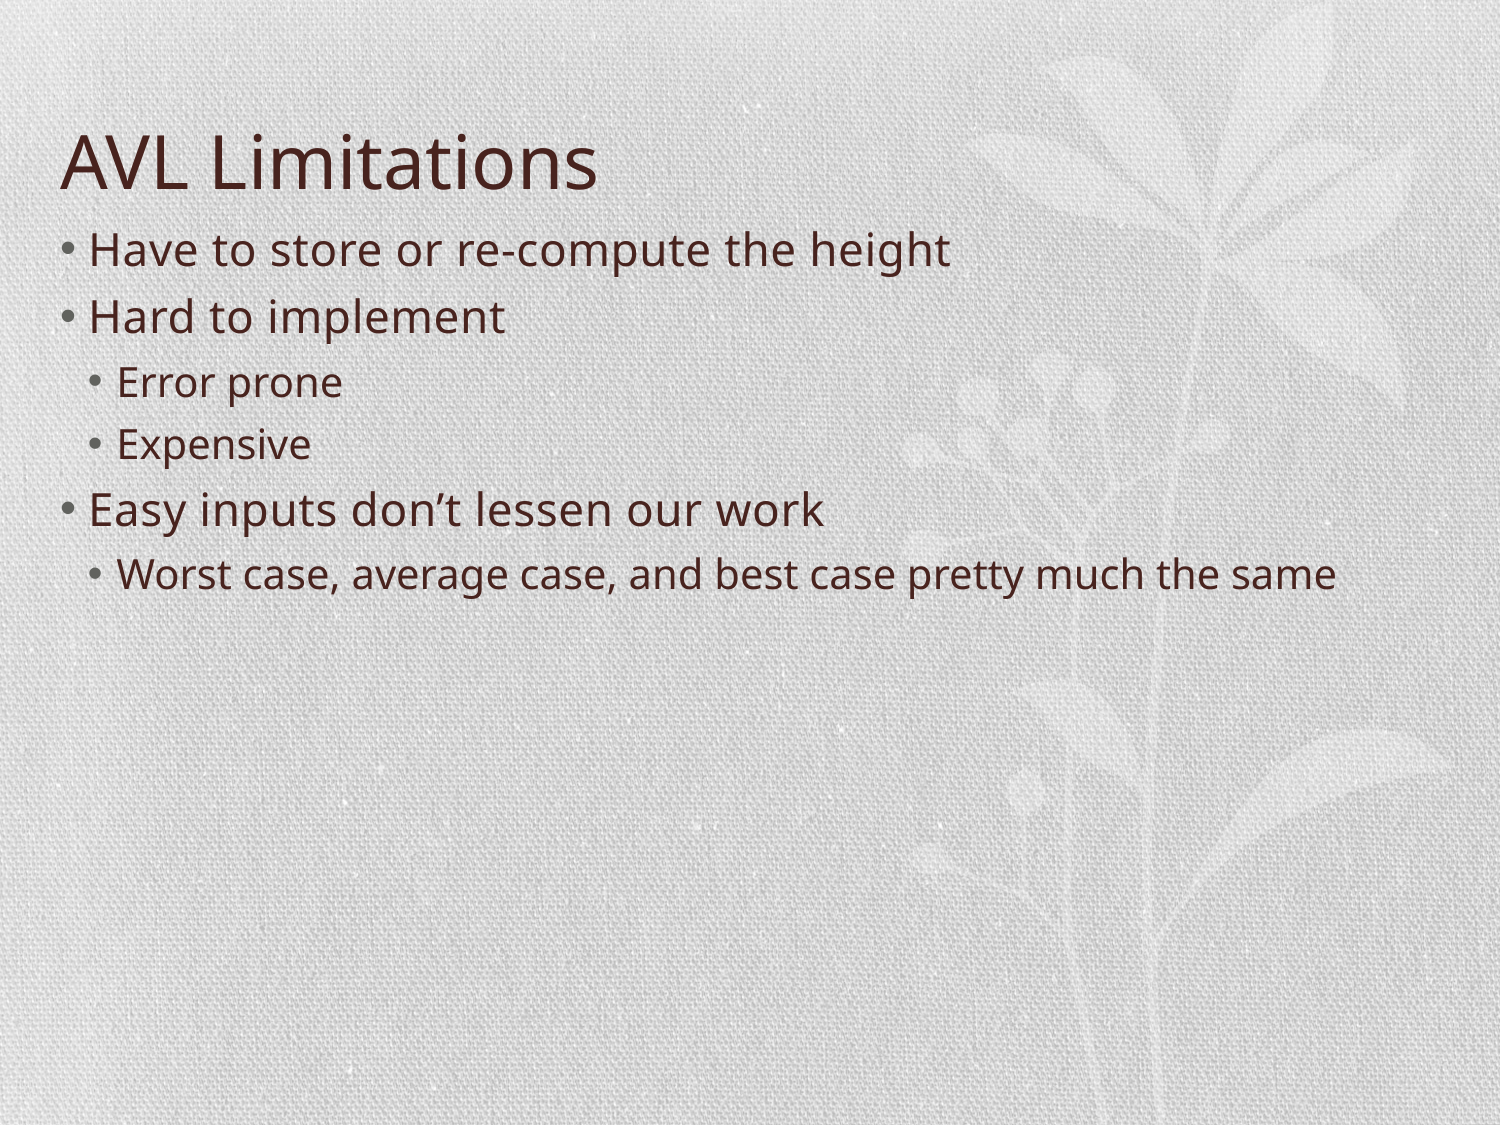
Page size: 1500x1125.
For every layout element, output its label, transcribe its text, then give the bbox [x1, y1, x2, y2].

list Have to store or re-compute the height Hard to implement Error prone Expensive Easy inputs don’t lessen our work Worst case, average case, and best case pretty much the same [45, 213, 1455, 1023]
title AVL Limitations [45, 37, 1455, 213]
